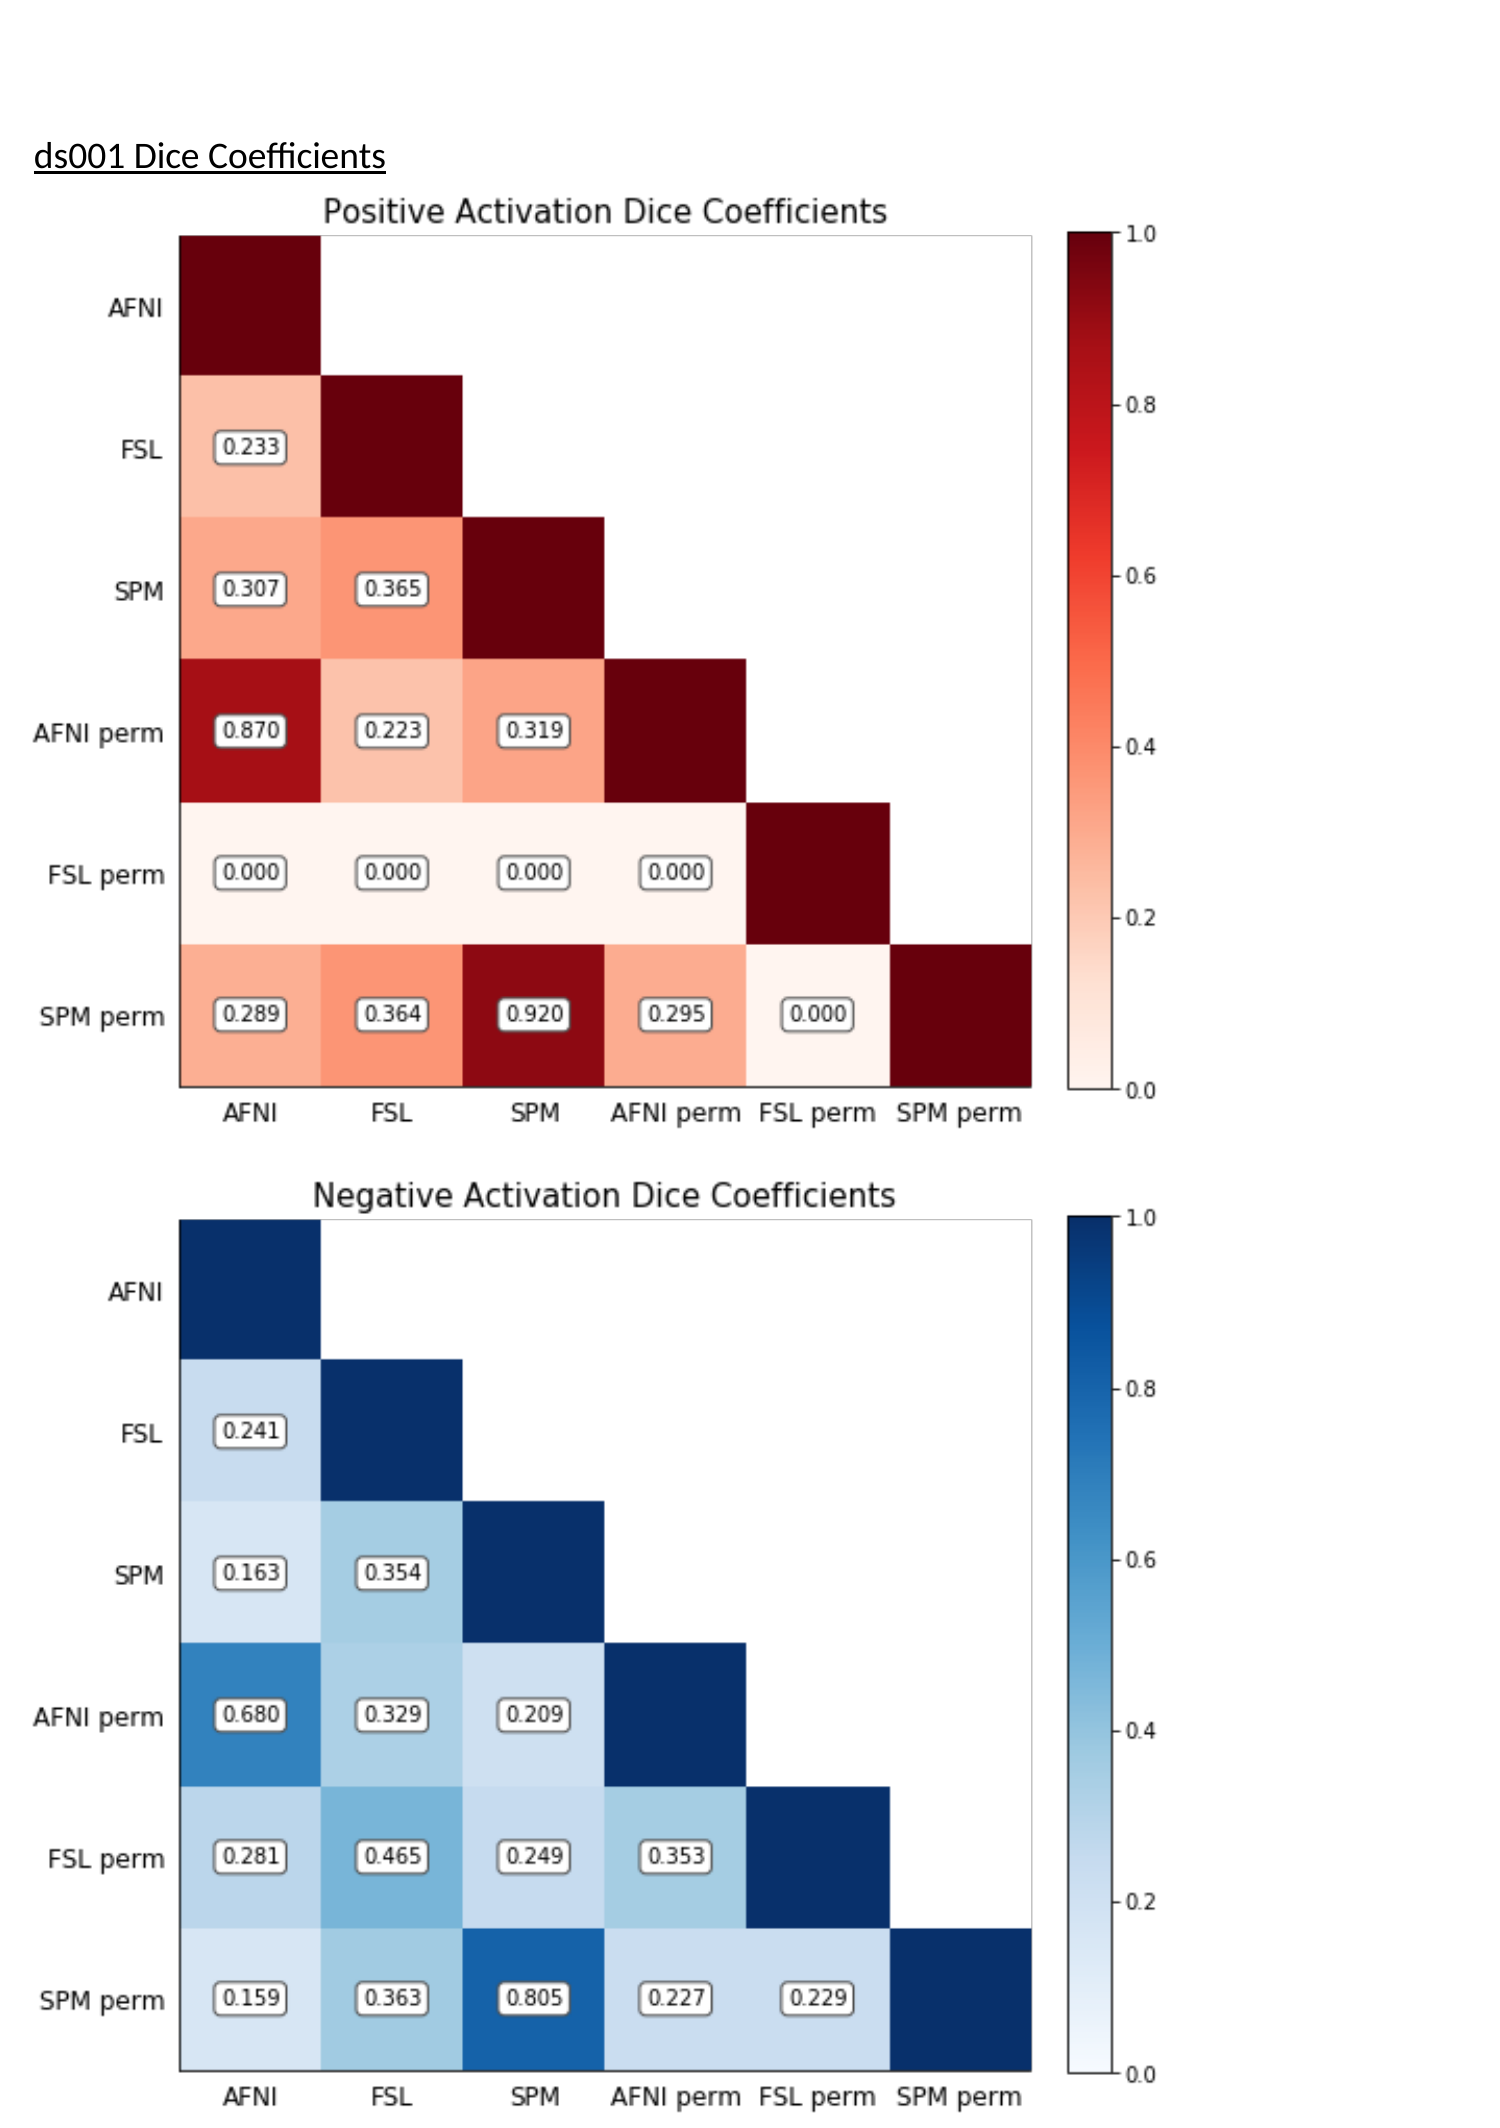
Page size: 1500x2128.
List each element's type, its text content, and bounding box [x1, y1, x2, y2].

picture [18, 1168, 1172, 2128]
picture [18, 184, 1172, 1143]
text_box ds001 Dice Coefficients [19, 123, 1384, 184]
